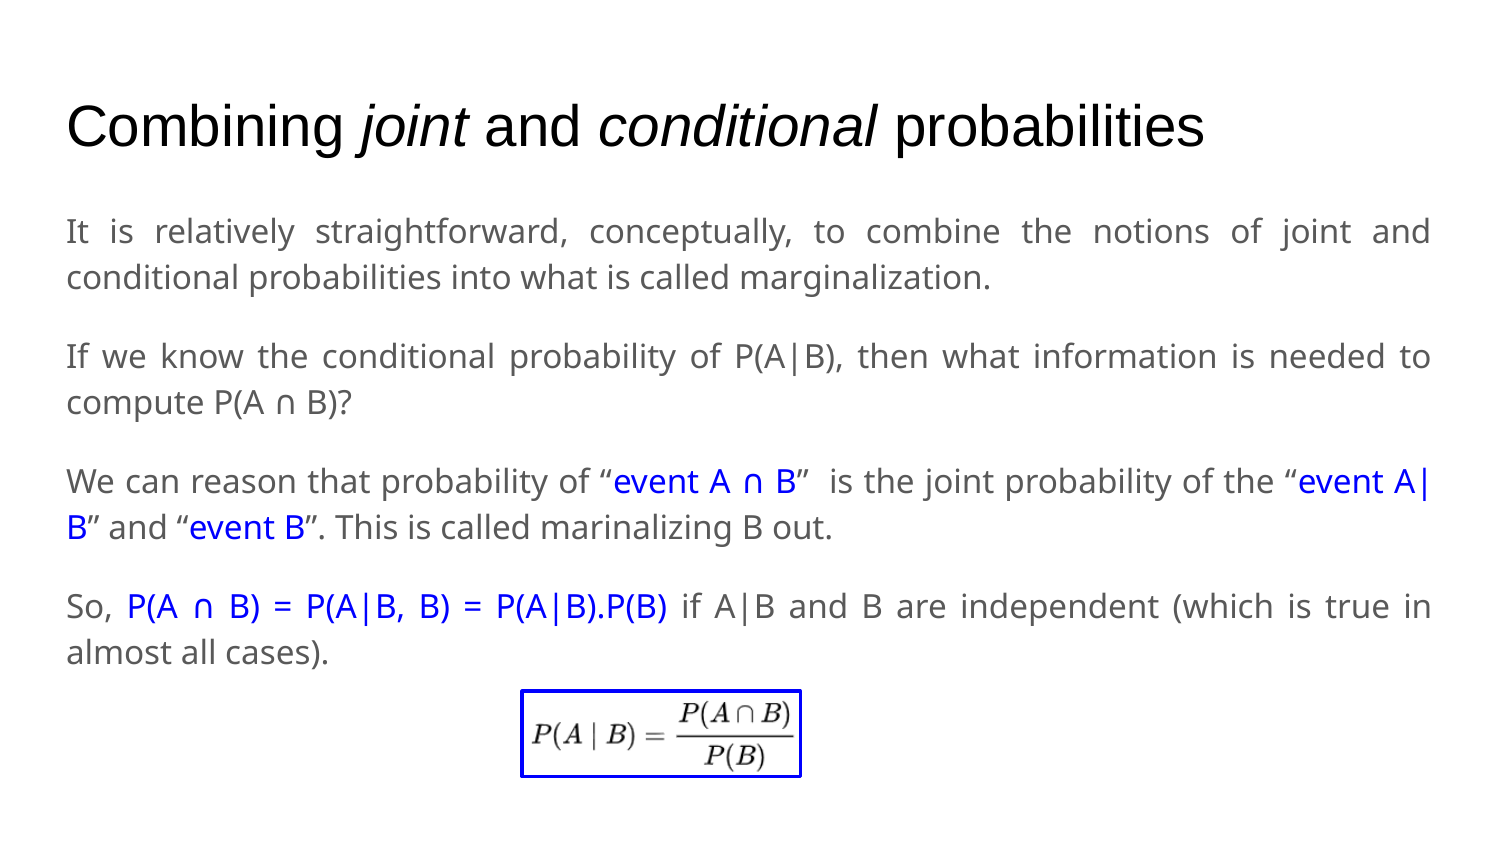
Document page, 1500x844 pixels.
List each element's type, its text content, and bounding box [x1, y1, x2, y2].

picture [523, 692, 799, 776]
title Combining joint and conditional probabilities [51, 72, 1449, 167]
list It is relatively straightforward, conceptually, to combine the notions of joint and conditional probabilities into what is called marginalization. If we know the conditional probability of P(A|B), then what information is needed to compute P(A ∩ B)? We can reason that probability of “event A ∩ B” is the joint probability of the “event A|B” and “event B”. This is called marinalizing B out. So, P(A ∩ B) = P(A|B, B) = P(A|B).P(B) if A|B and B are independent (which is true in almost all cases). [51, 189, 1449, 750]
